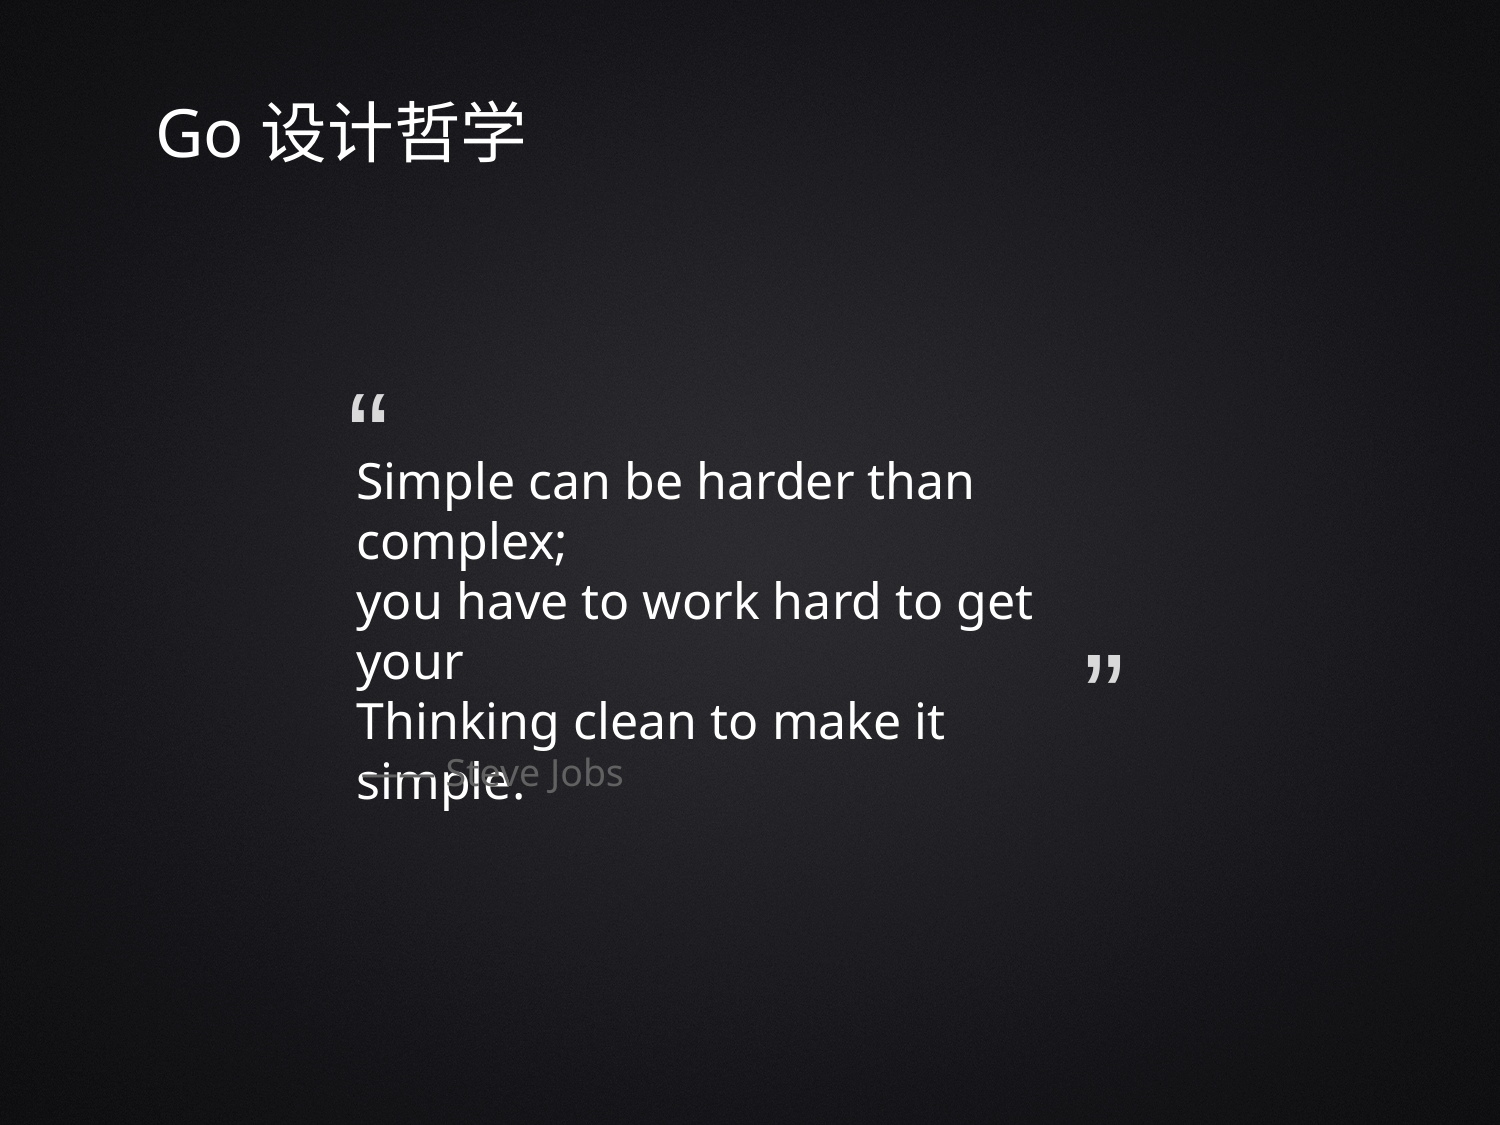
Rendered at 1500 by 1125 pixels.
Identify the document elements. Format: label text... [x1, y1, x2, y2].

text_box Simple can be harder than complex; you have to work hard to get your Thinking clean to make it simple. [341, 442, 1116, 817]
text_box ” [341, 303, 405, 469]
text_box Go设计哲学 [140, 83, 543, 178]
text_box —— Steve Jobs [346, 732, 640, 802]
text_box ” [1068, 609, 1138, 775]
picture [0, 0, 1500, 1125]
